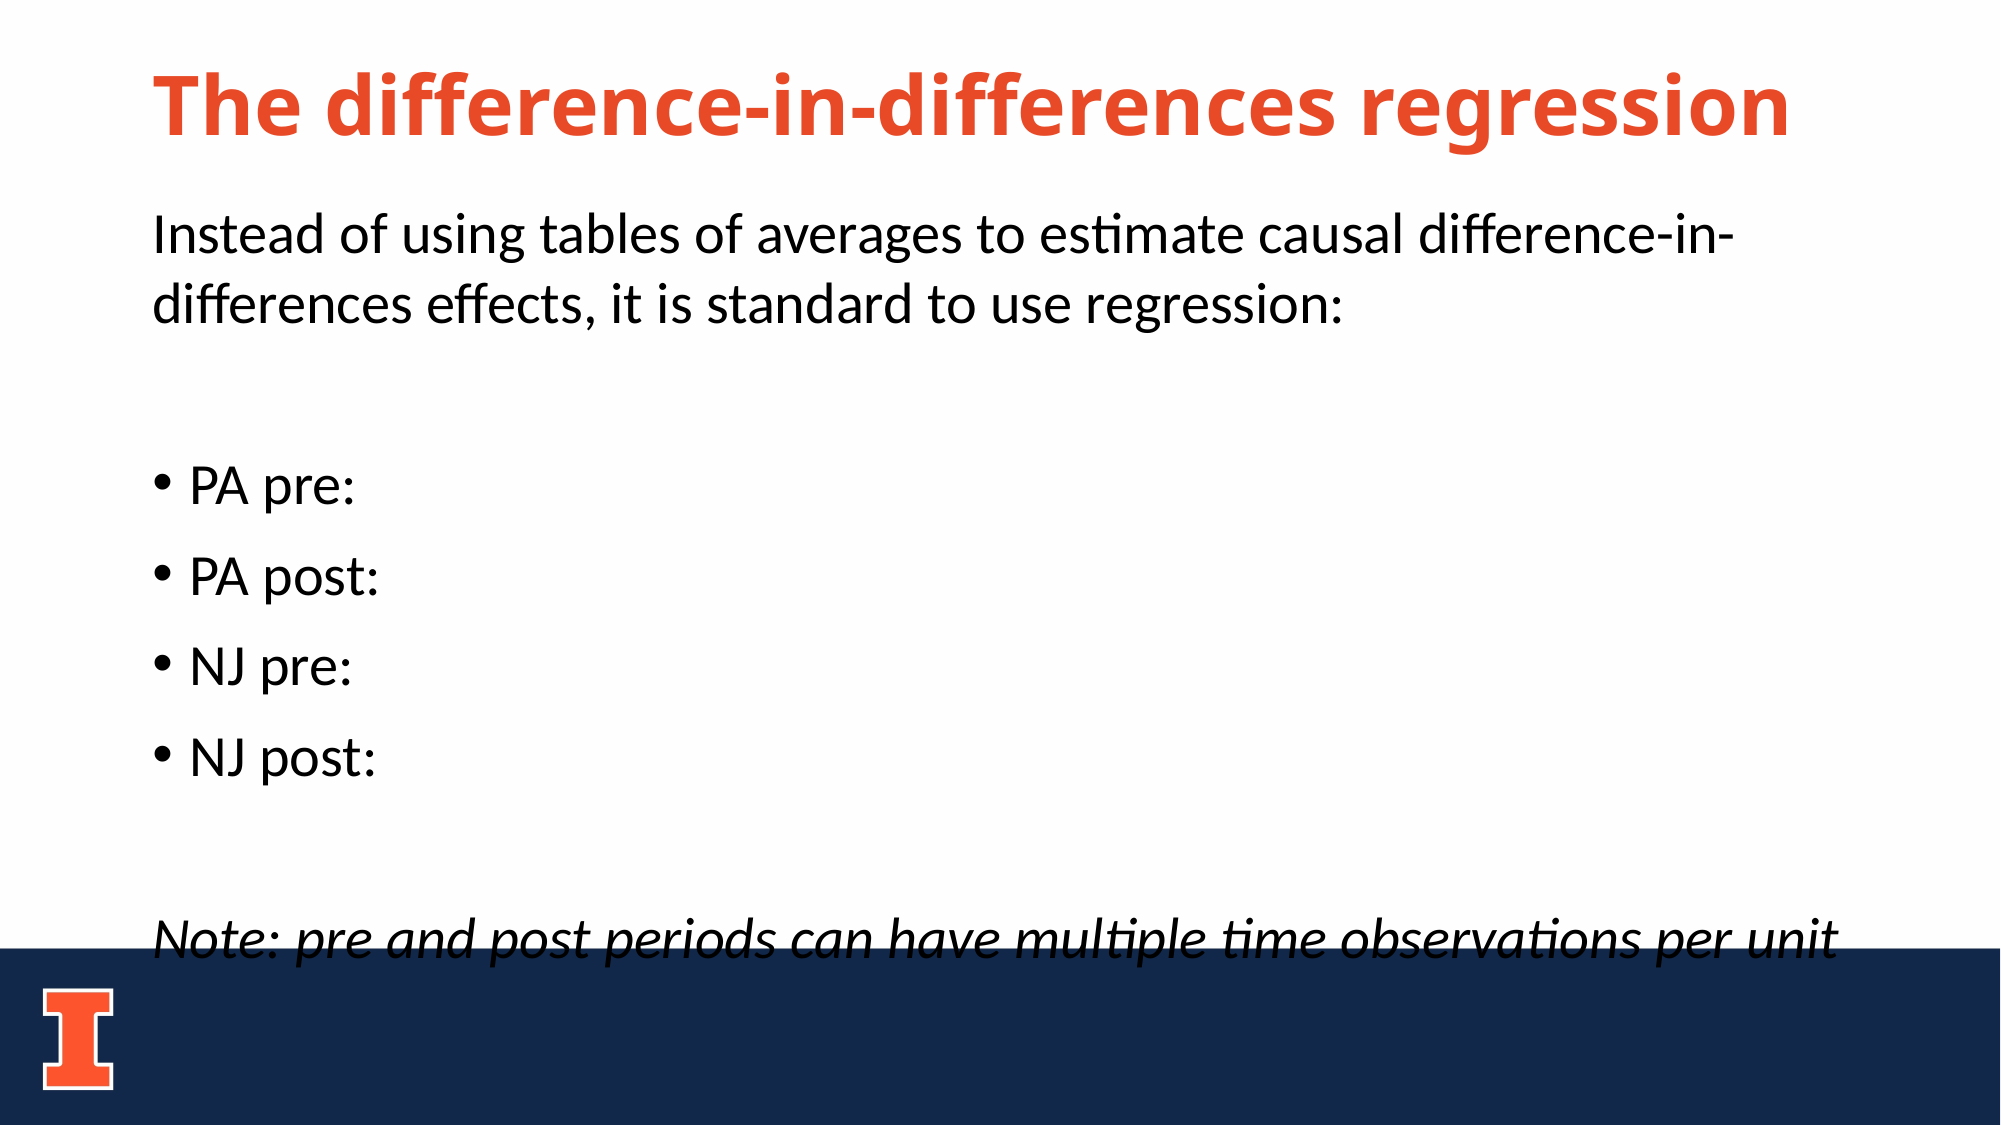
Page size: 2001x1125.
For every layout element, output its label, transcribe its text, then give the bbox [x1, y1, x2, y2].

title The difference-in-differences regression [137, 56, 1863, 163]
picture [0, 0, 2001, 1125]
